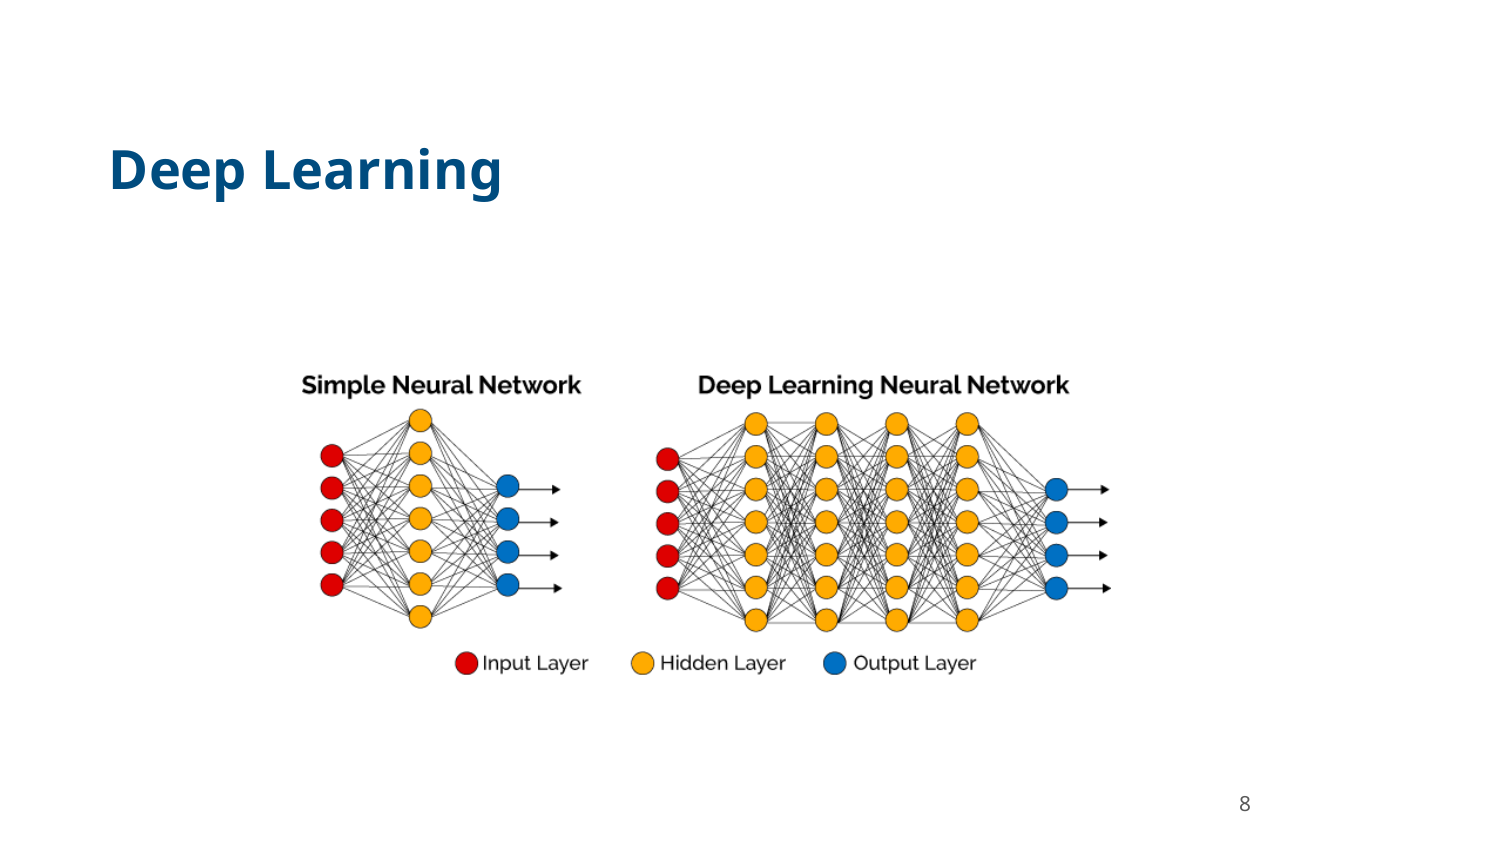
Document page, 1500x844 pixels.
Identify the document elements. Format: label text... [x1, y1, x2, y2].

slide_number 8 [1233, 554, 1257, 844]
title Deep Learning [103, 108, 1142, 229]
picture [301, 371, 1111, 676]
